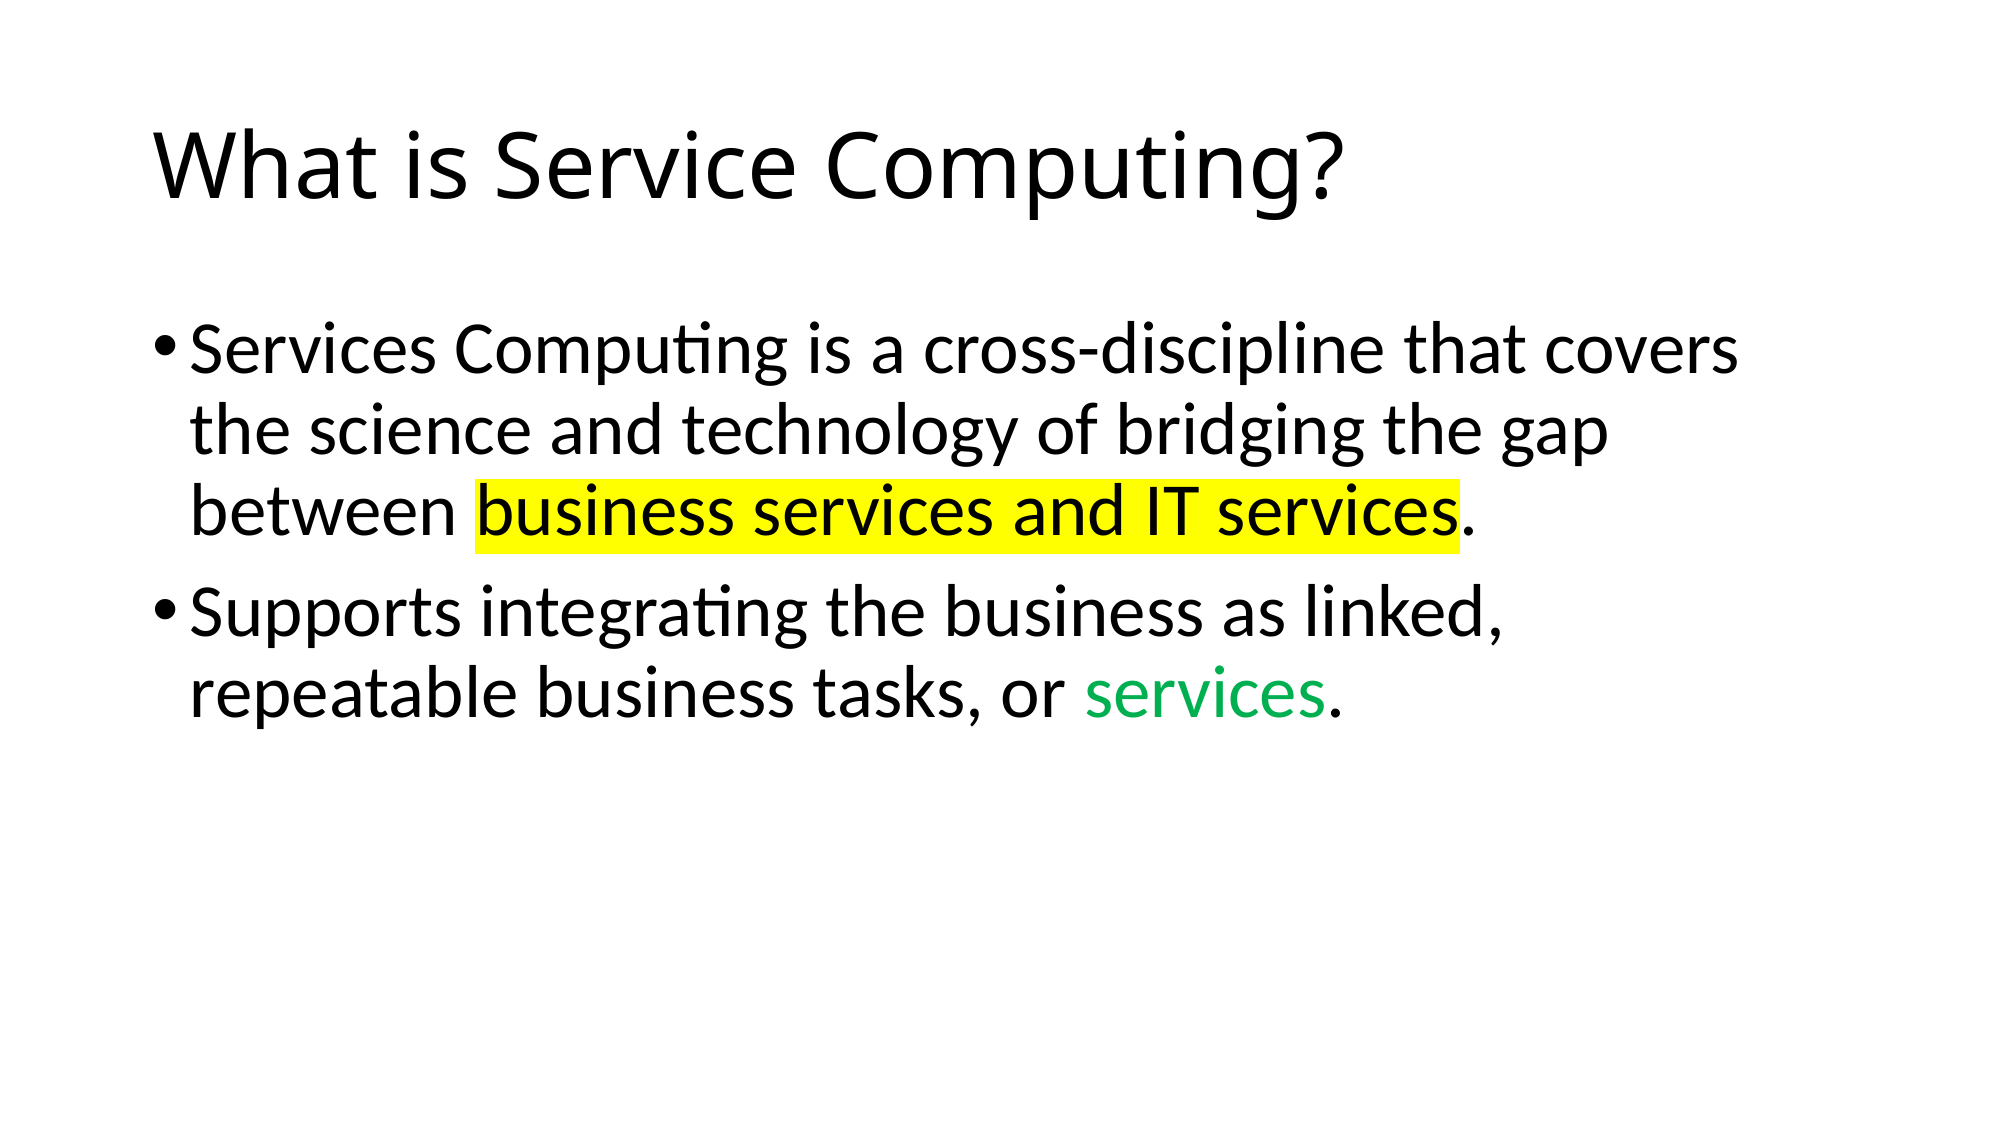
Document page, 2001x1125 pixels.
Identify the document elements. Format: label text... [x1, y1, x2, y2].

title What is Service Computing? [137, 59, 1863, 278]
list Services Computing is a cross-discipline that covers the science and technology of bridging the gap between business services and IT services. Supports integrating the business as linked, repeatable business tasks, or services. [137, 301, 1863, 922]
